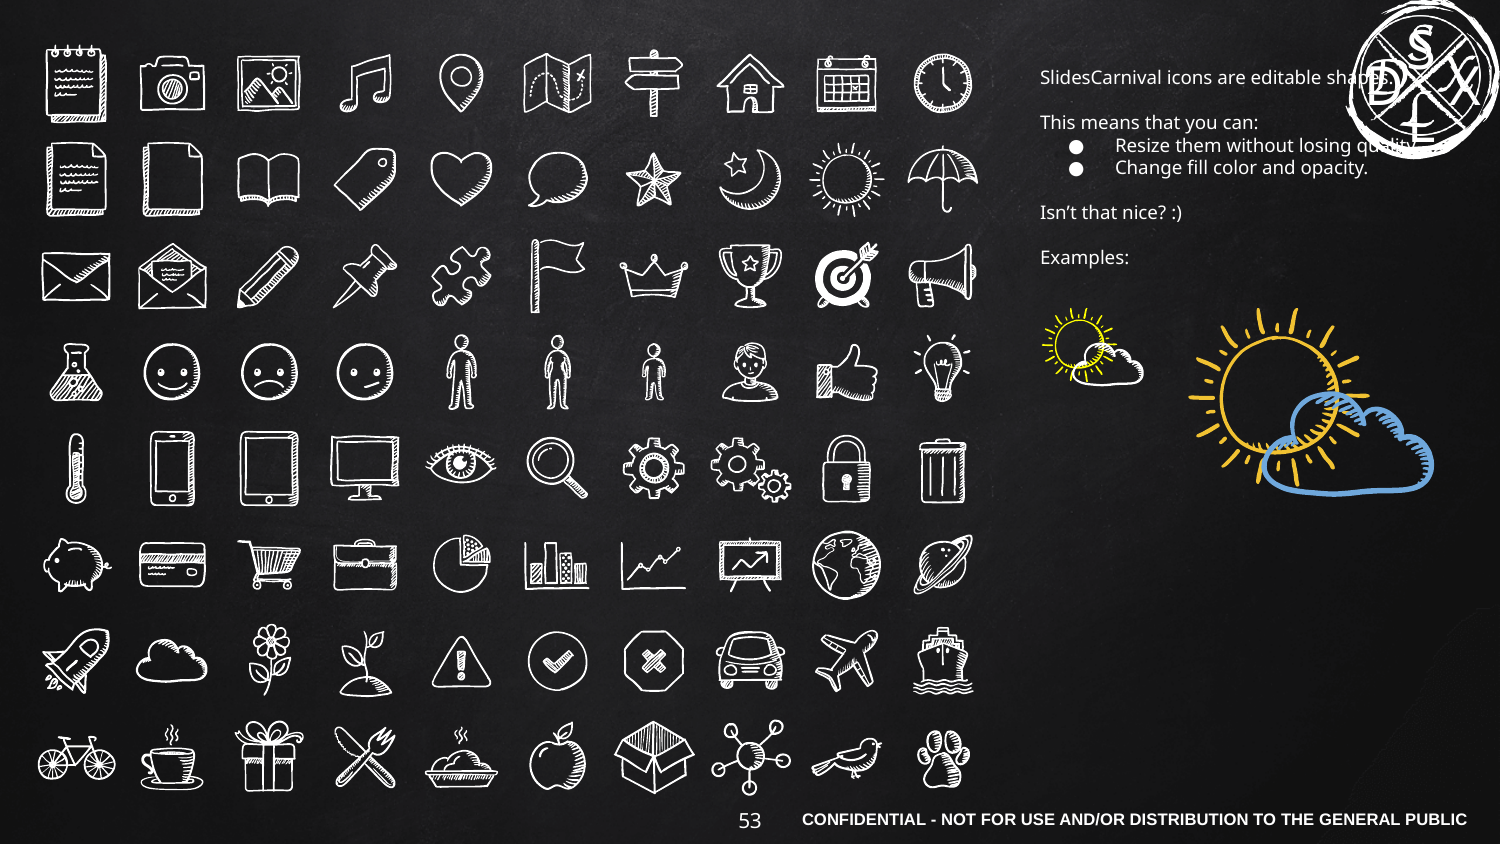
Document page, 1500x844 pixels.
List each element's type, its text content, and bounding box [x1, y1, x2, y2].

text_box [1219, 335, 1340, 454]
text_box [1256, 308, 1265, 335]
text_box [1261, 391, 1435, 497]
text_box [1220, 325, 1238, 349]
text_box [1221, 449, 1241, 468]
text_box [620, 542, 686, 590]
text_box [811, 737, 883, 779]
text_box [528, 151, 588, 208]
text_box [237, 153, 300, 207]
text_box [544, 334, 571, 410]
text_box [619, 253, 689, 299]
text_box [424, 749, 499, 788]
picture [714, 765, 723, 774]
text_box [138, 243, 207, 310]
text_box [49, 343, 103, 402]
text_box [333, 147, 396, 211]
text_box [815, 629, 879, 693]
text_box [439, 53, 484, 113]
text_box [641, 343, 666, 401]
text_box [140, 747, 204, 791]
text_box [715, 631, 786, 690]
text_box [527, 631, 588, 691]
text_box [913, 534, 973, 595]
text_box [175, 728, 179, 742]
text_box [710, 437, 792, 503]
text_box [431, 246, 492, 307]
text_box [913, 351, 921, 356]
text_box [425, 443, 497, 484]
text_box [1084, 370, 1088, 382]
text_box [718, 244, 783, 309]
text_box [711, 719, 791, 792]
text_box [237, 245, 299, 309]
text_box [524, 542, 590, 590]
text_box [241, 343, 298, 401]
text_box [917, 730, 970, 789]
text_box [41, 252, 111, 302]
text_box [1291, 458, 1300, 487]
text_box [622, 437, 685, 500]
text_box [812, 142, 885, 216]
text_box [812, 530, 881, 600]
text_box [164, 727, 169, 741]
text_box [430, 151, 493, 207]
text_box [852, 205, 856, 217]
picture [0, 0, 1500, 844]
text_box SlidesCarnival icons are editable shapes. This means that you can: Resize them without losing quality. Change fill color and opacity. Isn’t that nice? :) Examples: [1024, 51, 1451, 302]
text_box [1342, 379, 1352, 384]
text_box [237, 55, 301, 112]
text_box [234, 720, 304, 792]
text_box [1337, 355, 1360, 368]
text_box [1204, 378, 1214, 384]
text_box [919, 438, 967, 504]
text_box [913, 53, 973, 114]
picture [744, 783, 755, 792]
text_box [1345, 393, 1370, 399]
text_box [908, 243, 977, 308]
text_box [454, 726, 468, 745]
text_box [914, 369, 922, 374]
text_box [149, 430, 195, 507]
text_box [625, 152, 682, 207]
text_box [822, 434, 871, 503]
text_box [42, 628, 110, 694]
text_box [1319, 325, 1335, 348]
text_box [1271, 406, 1339, 455]
text_box [37, 735, 116, 780]
text_box [45, 44, 107, 124]
text_box [431, 635, 492, 688]
text_box [46, 141, 107, 217]
text_box [332, 244, 398, 309]
picture [726, 726, 735, 736]
text_box [722, 342, 779, 402]
text_box [718, 537, 782, 593]
text_box [907, 145, 979, 213]
text_box [529, 721, 586, 790]
text_box [139, 55, 206, 111]
text_box [530, 239, 586, 314]
text_box [526, 436, 588, 499]
text_box [816, 54, 877, 113]
text_box [339, 54, 392, 113]
text_box [169, 724, 174, 746]
picture [739, 745, 762, 768]
text_box [1288, 308, 1299, 335]
text_box [249, 623, 292, 696]
text_box [1256, 457, 1263, 484]
text_box [446, 334, 477, 410]
text_box [913, 626, 974, 695]
text_box [65, 433, 87, 504]
text_box [1317, 446, 1335, 470]
text_box [923, 341, 963, 403]
text_box [1245, 328, 1251, 339]
text_box [926, 334, 932, 342]
text_box [1244, 454, 1251, 465]
text_box [719, 149, 781, 210]
text_box [523, 53, 592, 114]
text_box [1045, 307, 1113, 375]
text_box [1196, 423, 1220, 438]
text_box [613, 720, 695, 795]
text_box [716, 53, 785, 114]
text_box [623, 630, 684, 692]
text_box [816, 343, 878, 401]
text_box [1205, 409, 1216, 414]
text_box [143, 343, 201, 401]
text_box [1305, 454, 1313, 464]
text_box [43, 538, 112, 593]
text_box [239, 430, 299, 507]
text_box [336, 343, 394, 401]
text_box [1196, 357, 1221, 372]
text_box [339, 630, 393, 698]
text_box [334, 726, 396, 789]
text_box [237, 540, 301, 590]
text_box [139, 542, 206, 588]
text_box [1306, 329, 1312, 339]
text_box [135, 638, 208, 683]
text_box [333, 538, 398, 591]
text_box [815, 241, 879, 308]
text_box [433, 534, 491, 593]
text_box [624, 49, 684, 117]
picture [772, 722, 781, 732]
text_box [1336, 423, 1360, 438]
slide_number ‹#› [705, 792, 795, 844]
text_box [330, 435, 400, 501]
picture [778, 756, 788, 766]
text_box [1188, 395, 1215, 400]
text_box [1072, 342, 1144, 387]
text_box [142, 141, 204, 217]
text_box [1276, 460, 1281, 472]
text_box [1275, 322, 1280, 333]
